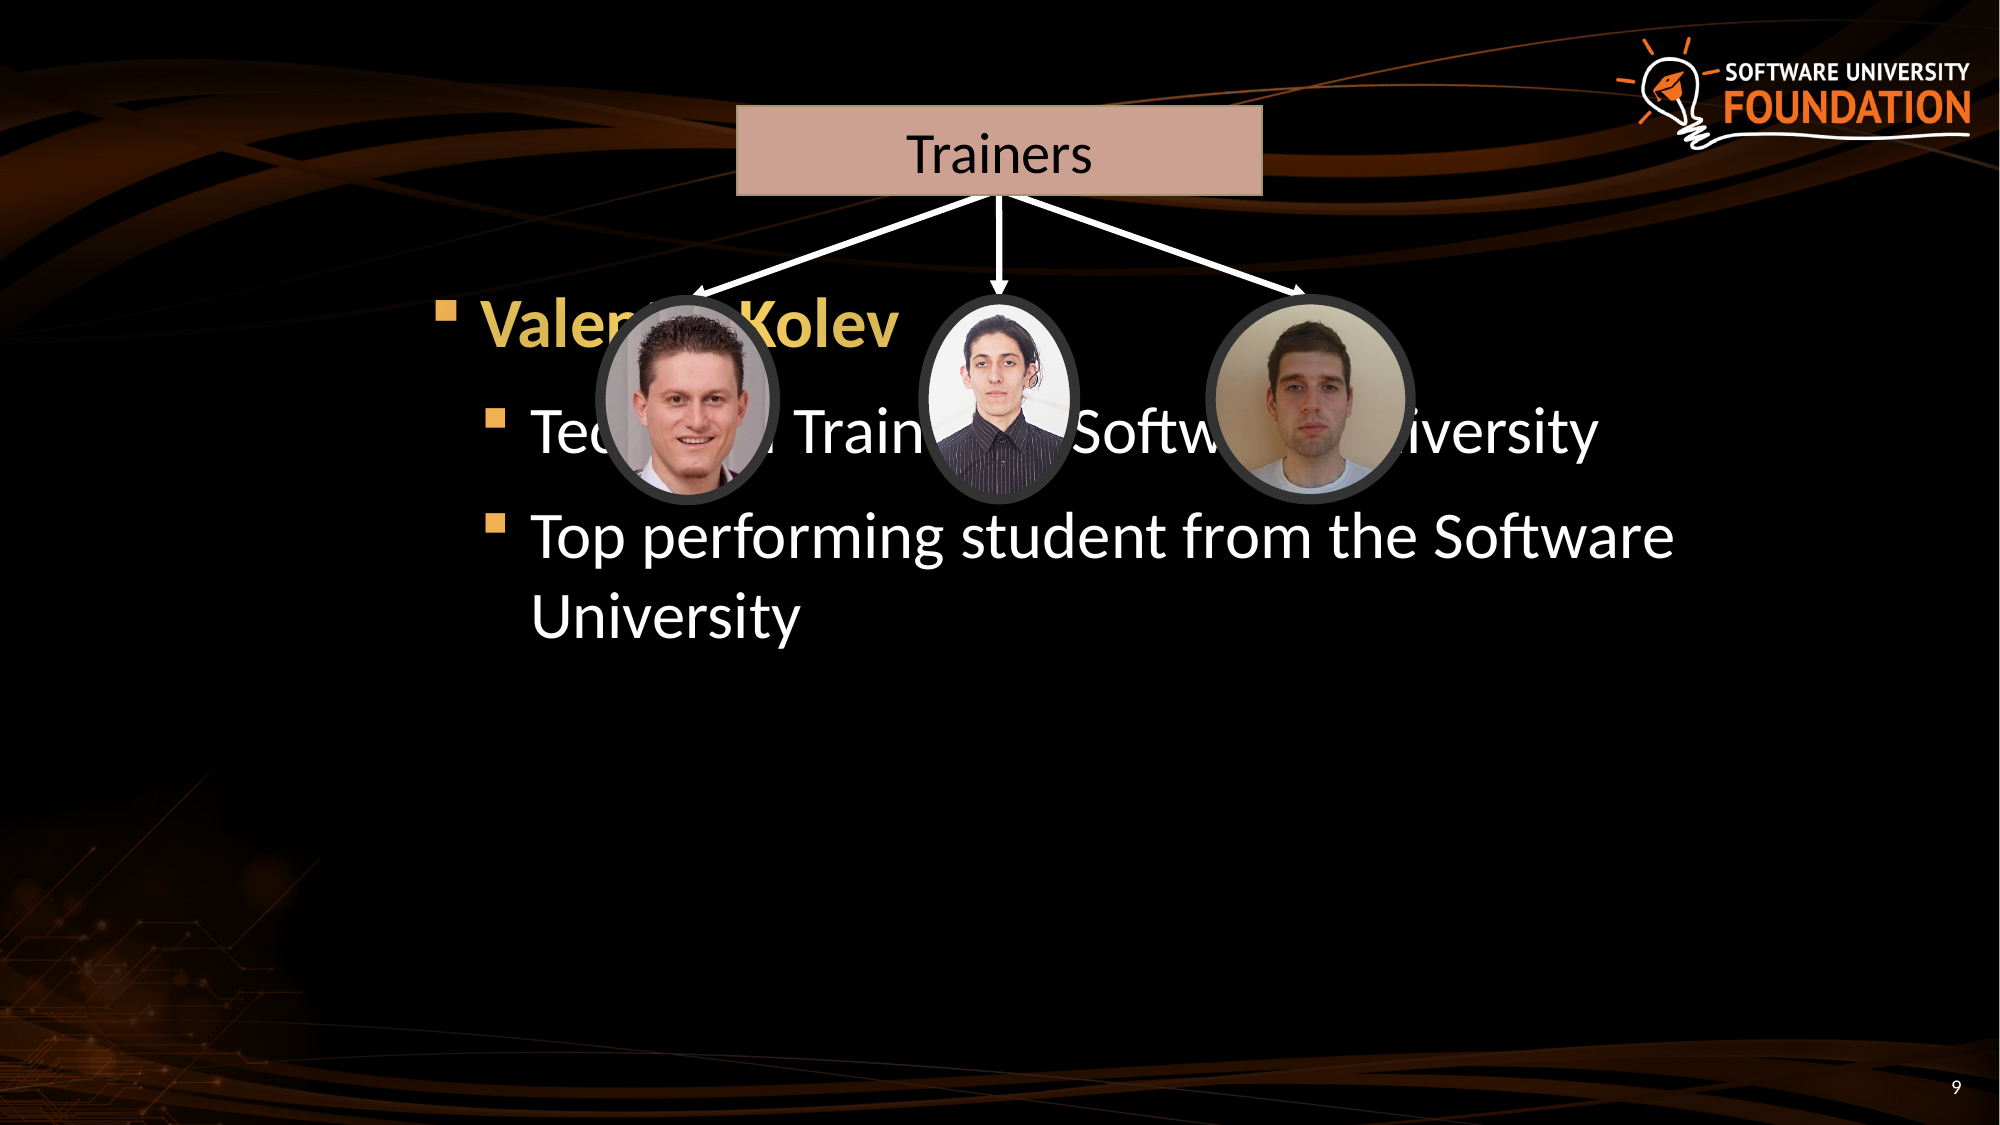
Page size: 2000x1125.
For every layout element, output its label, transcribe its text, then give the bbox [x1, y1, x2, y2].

list Valentin Kolev Technical Trainer @ Software University Top performing student from the Software University [412, 262, 1881, 1088]
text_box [999, 189, 1311, 300]
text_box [687, 189, 999, 300]
text_box Trainers [736, 105, 1263, 189]
picture [0, 0, 2000, 1125]
slide_number 9 [1897, 1070, 1968, 1103]
